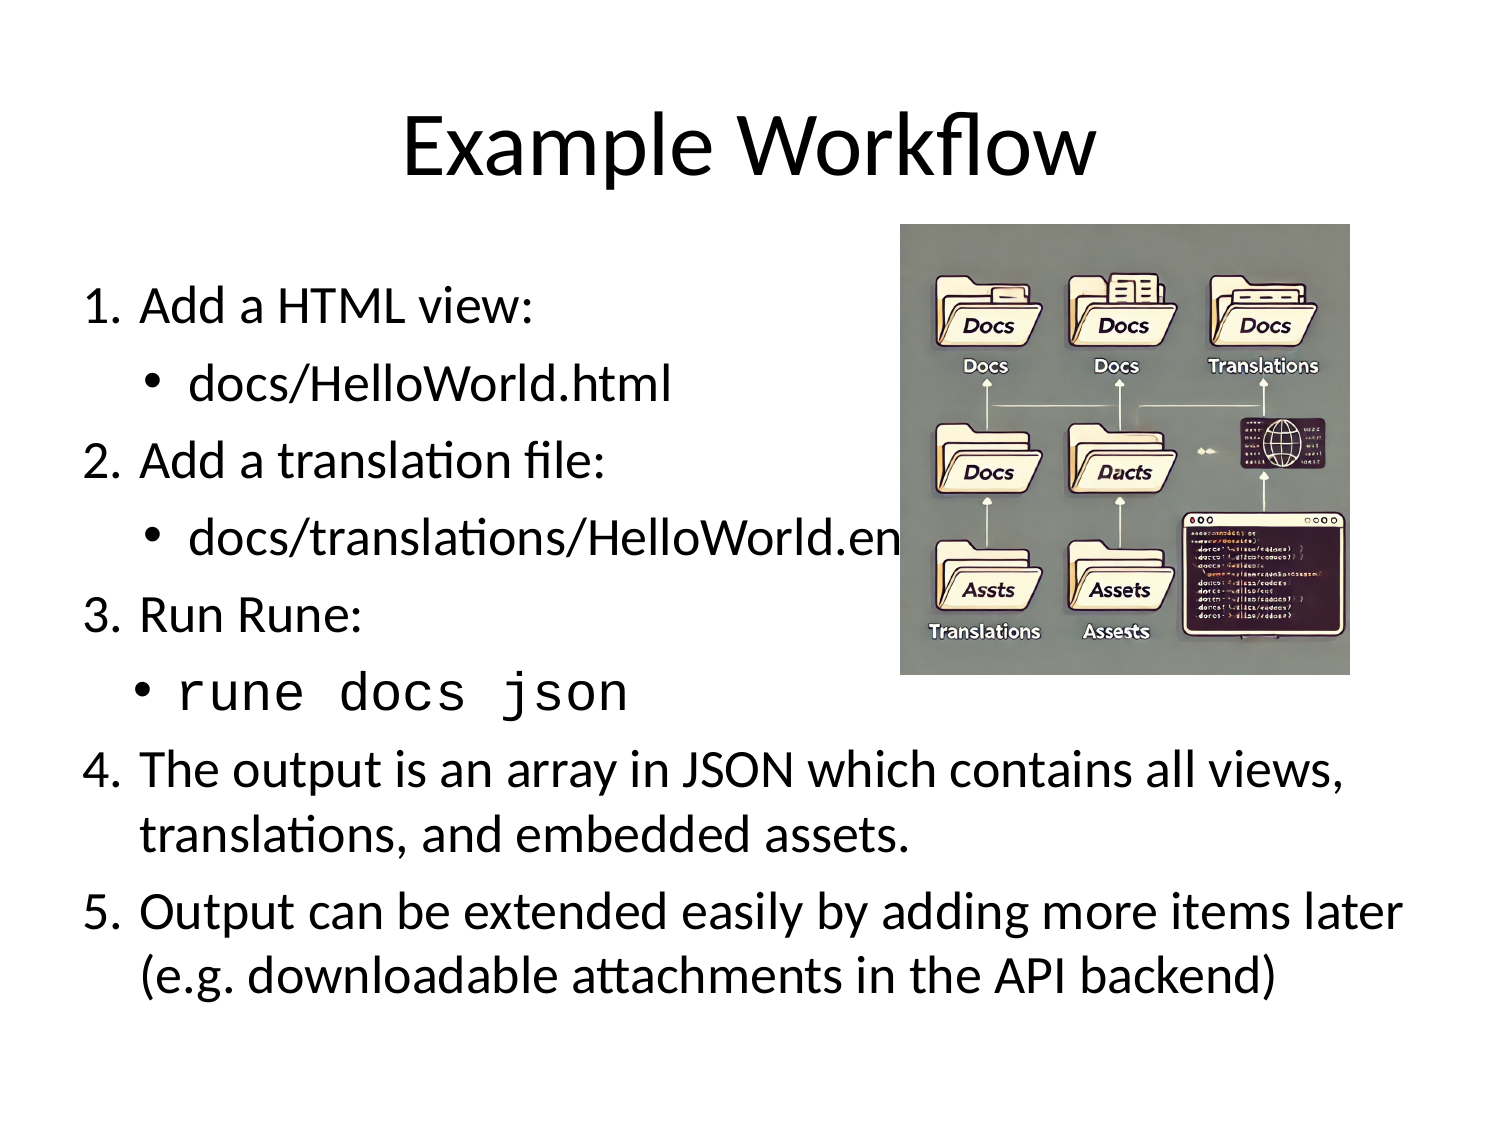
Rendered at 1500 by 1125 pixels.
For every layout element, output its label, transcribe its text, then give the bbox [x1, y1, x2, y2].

picture [899, 224, 1351, 676]
title Example Workflow [74, 44, 1426, 234]
list Add a HTML view: docs/HelloWorld.html Add a translation file: docs/translations/HelloWorld.en.json Run Rune: rune docs json The output is an array in JSON which contains all views, translations, and embedded assets. Output can be extended easily by adding more items later (e.g. downloadable attachments in the API backend) [74, 261, 1426, 1006]
